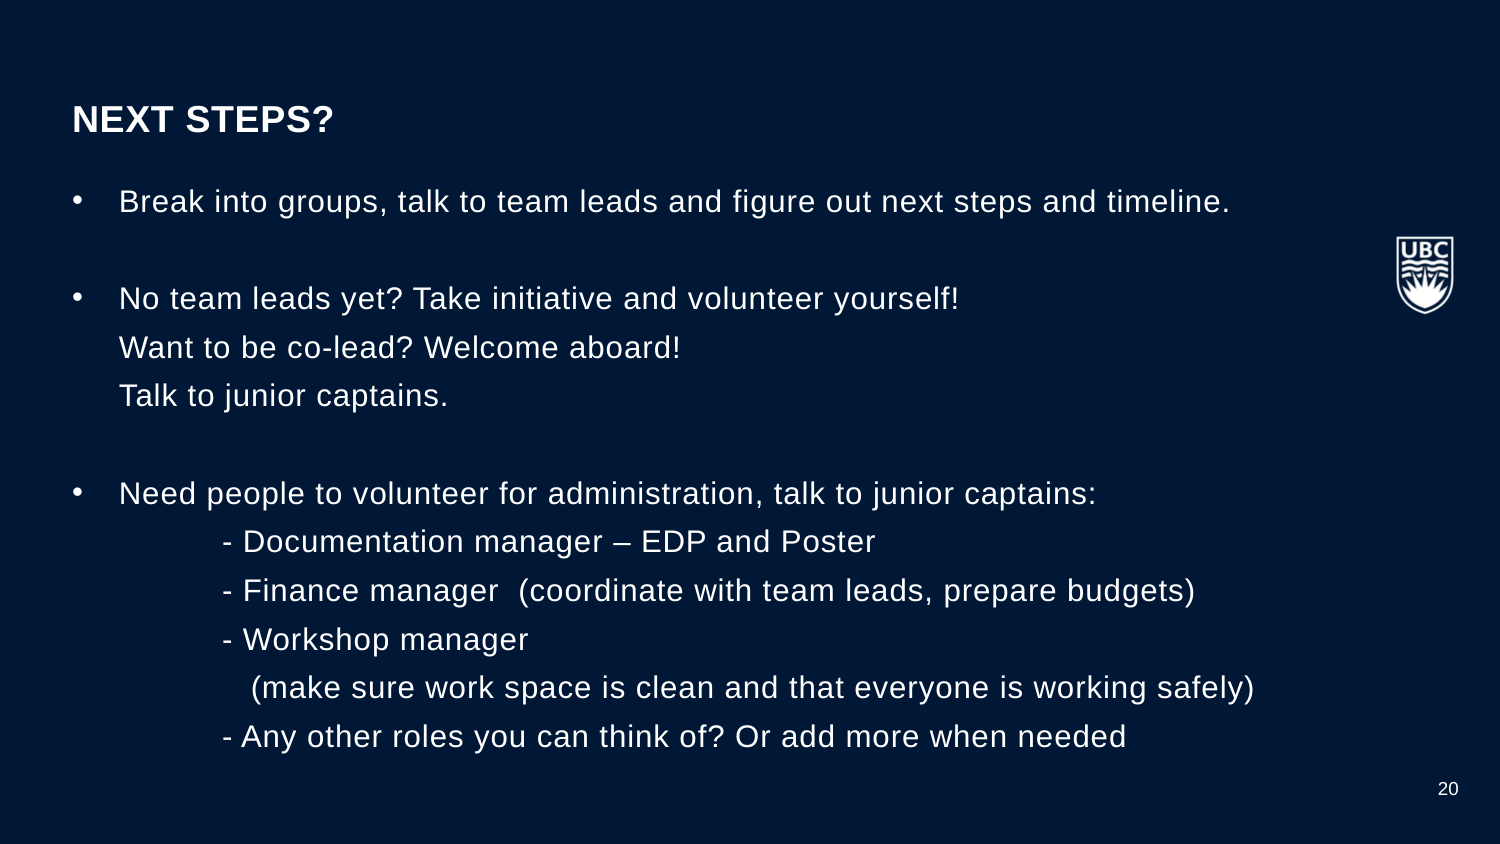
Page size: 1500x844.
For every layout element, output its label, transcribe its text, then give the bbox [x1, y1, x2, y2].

picture [1391, 232, 1459, 318]
list Next steps? [71, 67, 1329, 170]
list Break into groups, talk to team leads and figure out next steps and timeline. No team leads yet? Take initiative and volunteer yourself! Want to be co-lead? Welcome aboard! Talk to junior captains. Need people to volunteer for administration, talk to junior captains: - Documentation manager – EDP and Poster - Finance manager (coordinate with team leads, prepare budgets) - Workshop manager (make sure work space is clean and that everyone is working safely) - Any other roles you can think of? Or add more when needed [71, 170, 1329, 789]
